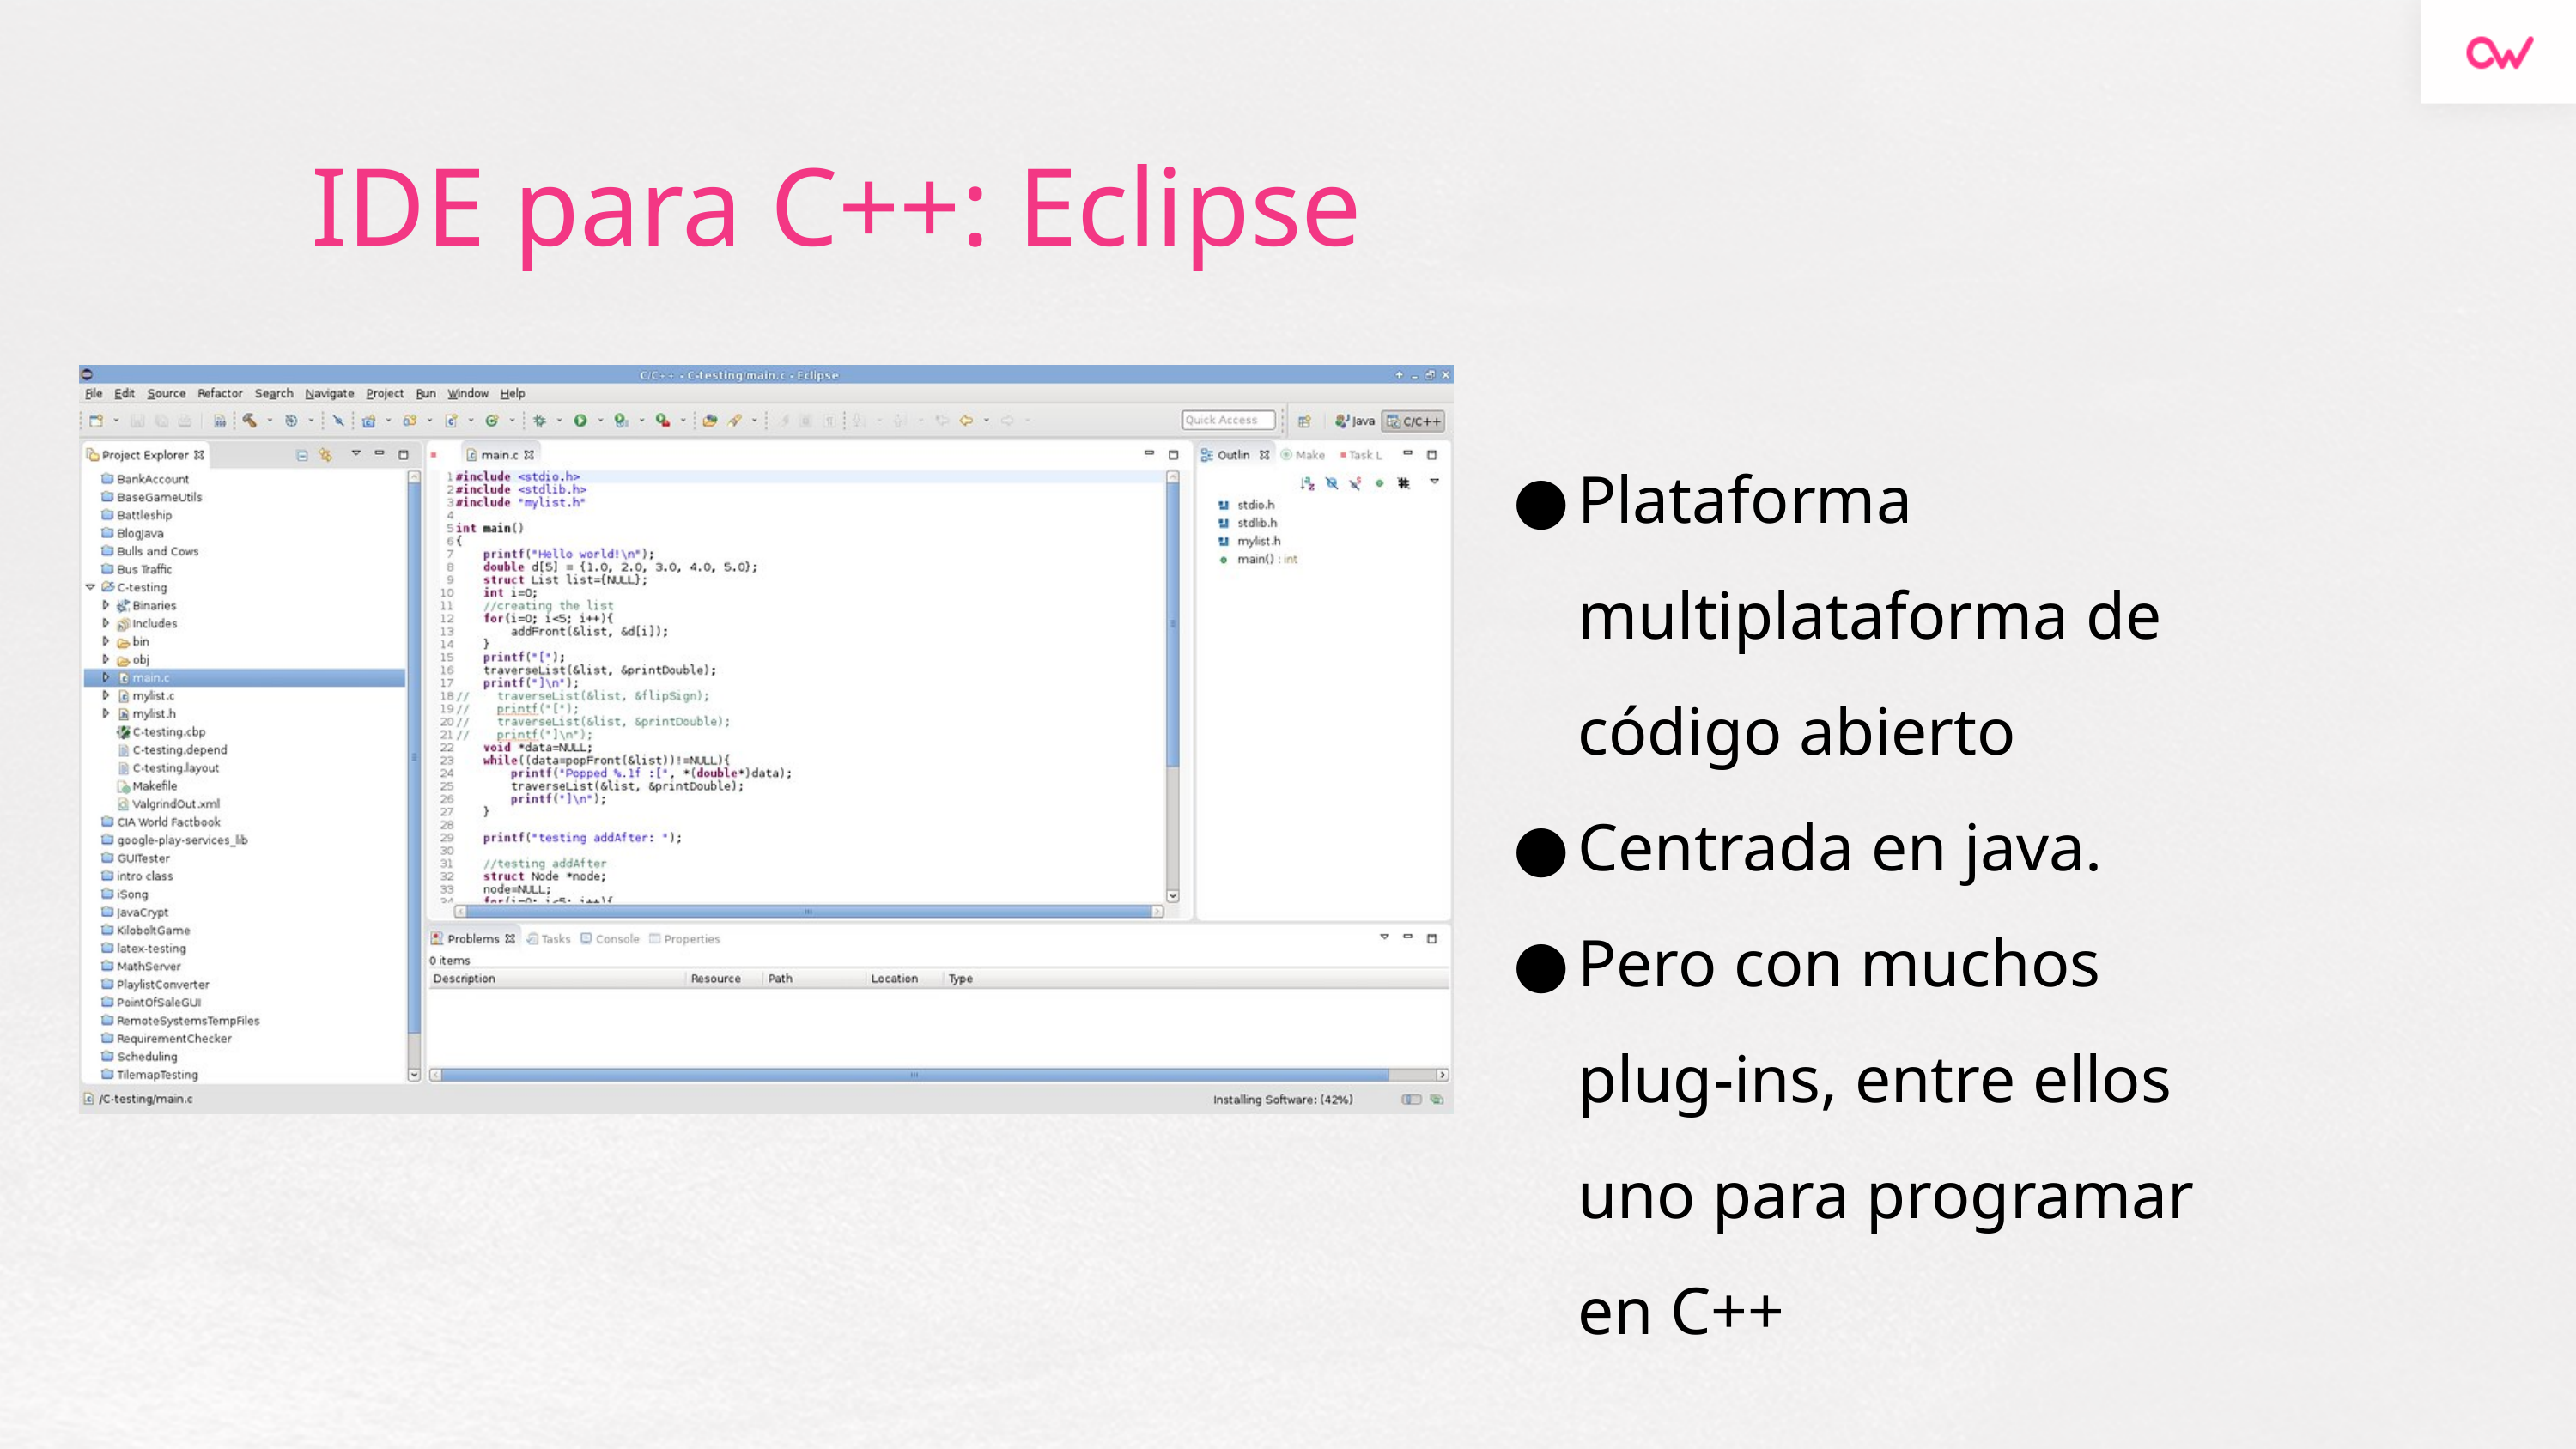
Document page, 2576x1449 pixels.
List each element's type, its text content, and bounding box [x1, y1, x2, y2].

picture [0, 0, 2576, 1449]
list Plataforma multiplataforma de código abierto Centrada en java. Pero con muchos plug-ins, entre ellos uno para programar en C++ [1487, 394, 2275, 1181]
title IDE para C++: Eclipse [285, 112, 2386, 346]
